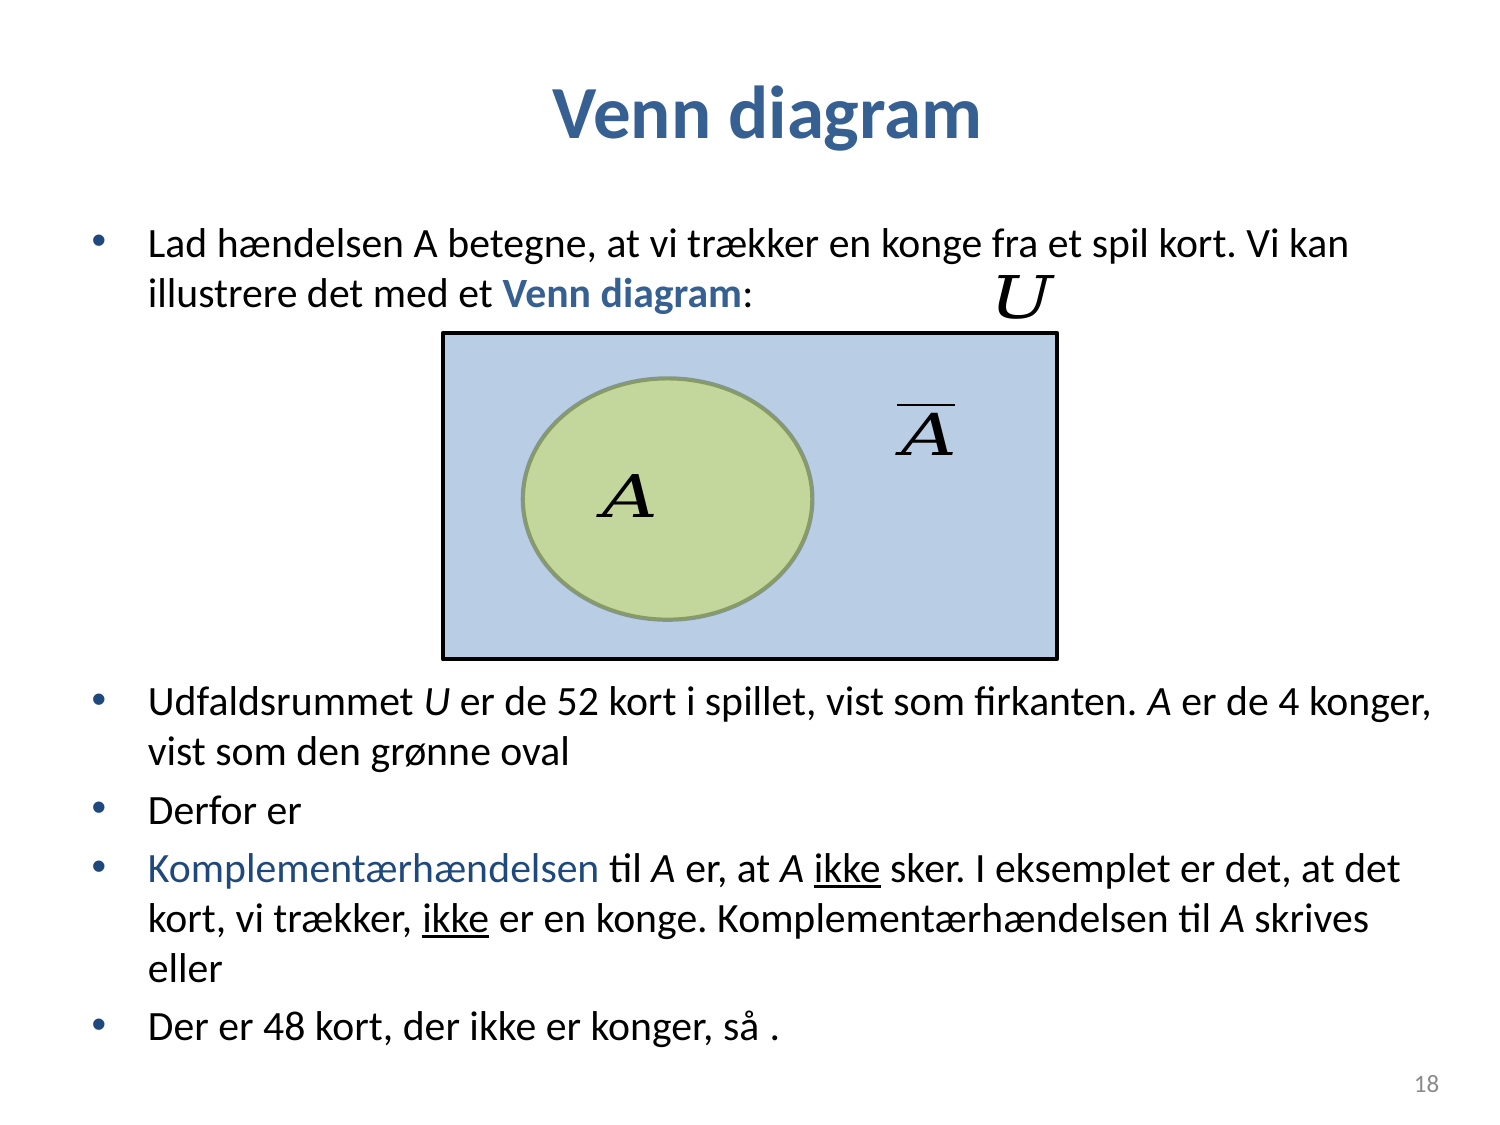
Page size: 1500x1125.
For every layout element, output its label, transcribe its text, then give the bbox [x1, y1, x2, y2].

slide_number 18 [1104, 1058, 1455, 1107]
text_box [442, 266, 1061, 660]
title Venn diagram [76, 45, 1459, 173]
